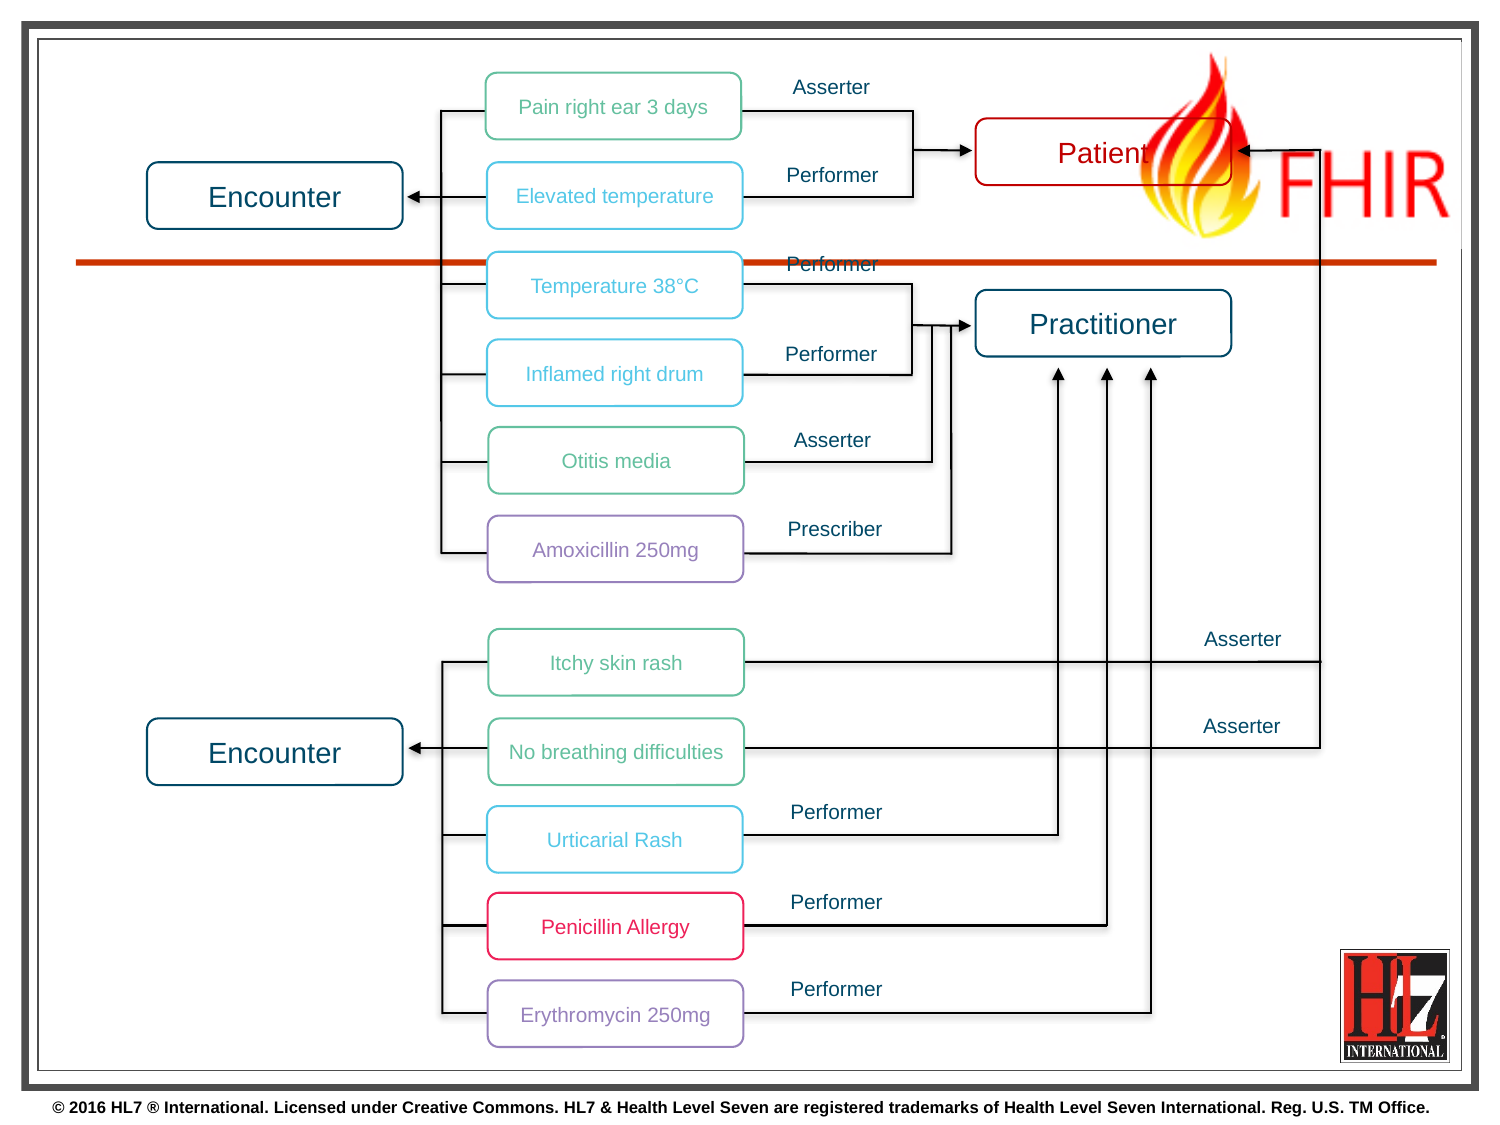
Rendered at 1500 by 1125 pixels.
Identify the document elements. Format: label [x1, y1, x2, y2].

picture [1340, 949, 1450, 1063]
text_box [146, 65, 1322, 1048]
picture [1128, 42, 1462, 249]
